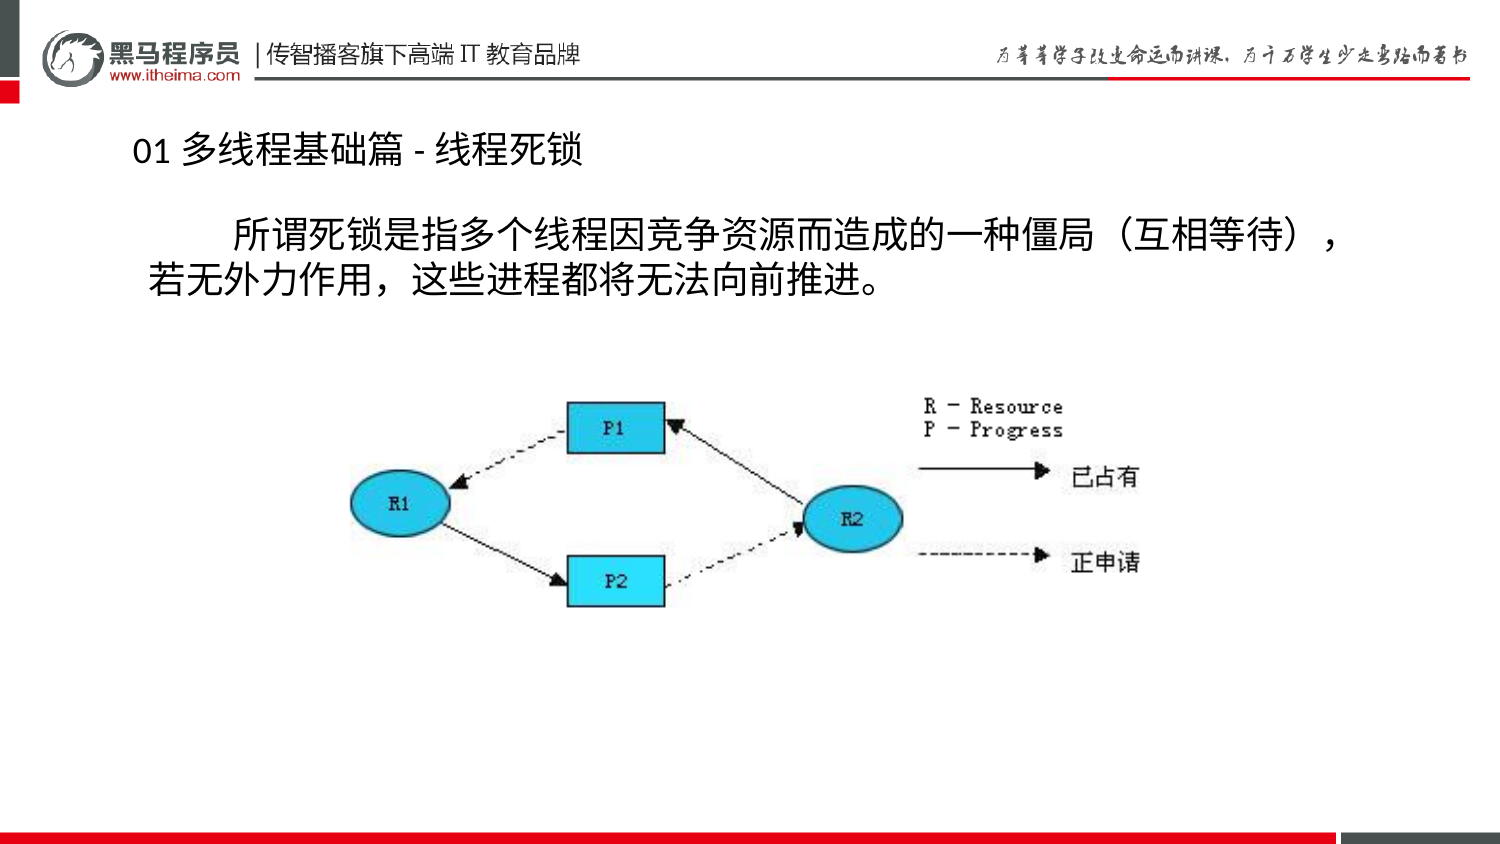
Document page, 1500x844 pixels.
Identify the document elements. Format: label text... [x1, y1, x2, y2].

text_box 01多线程基础篇-线程死锁 [118, 118, 1004, 178]
picture [0, 0, 1500, 844]
text_box 所谓死锁是指多个线程因竞争资源而造成的一种僵局（互相等待），若无外力作用，这些进程都将无法向前推进。 [133, 203, 1381, 309]
